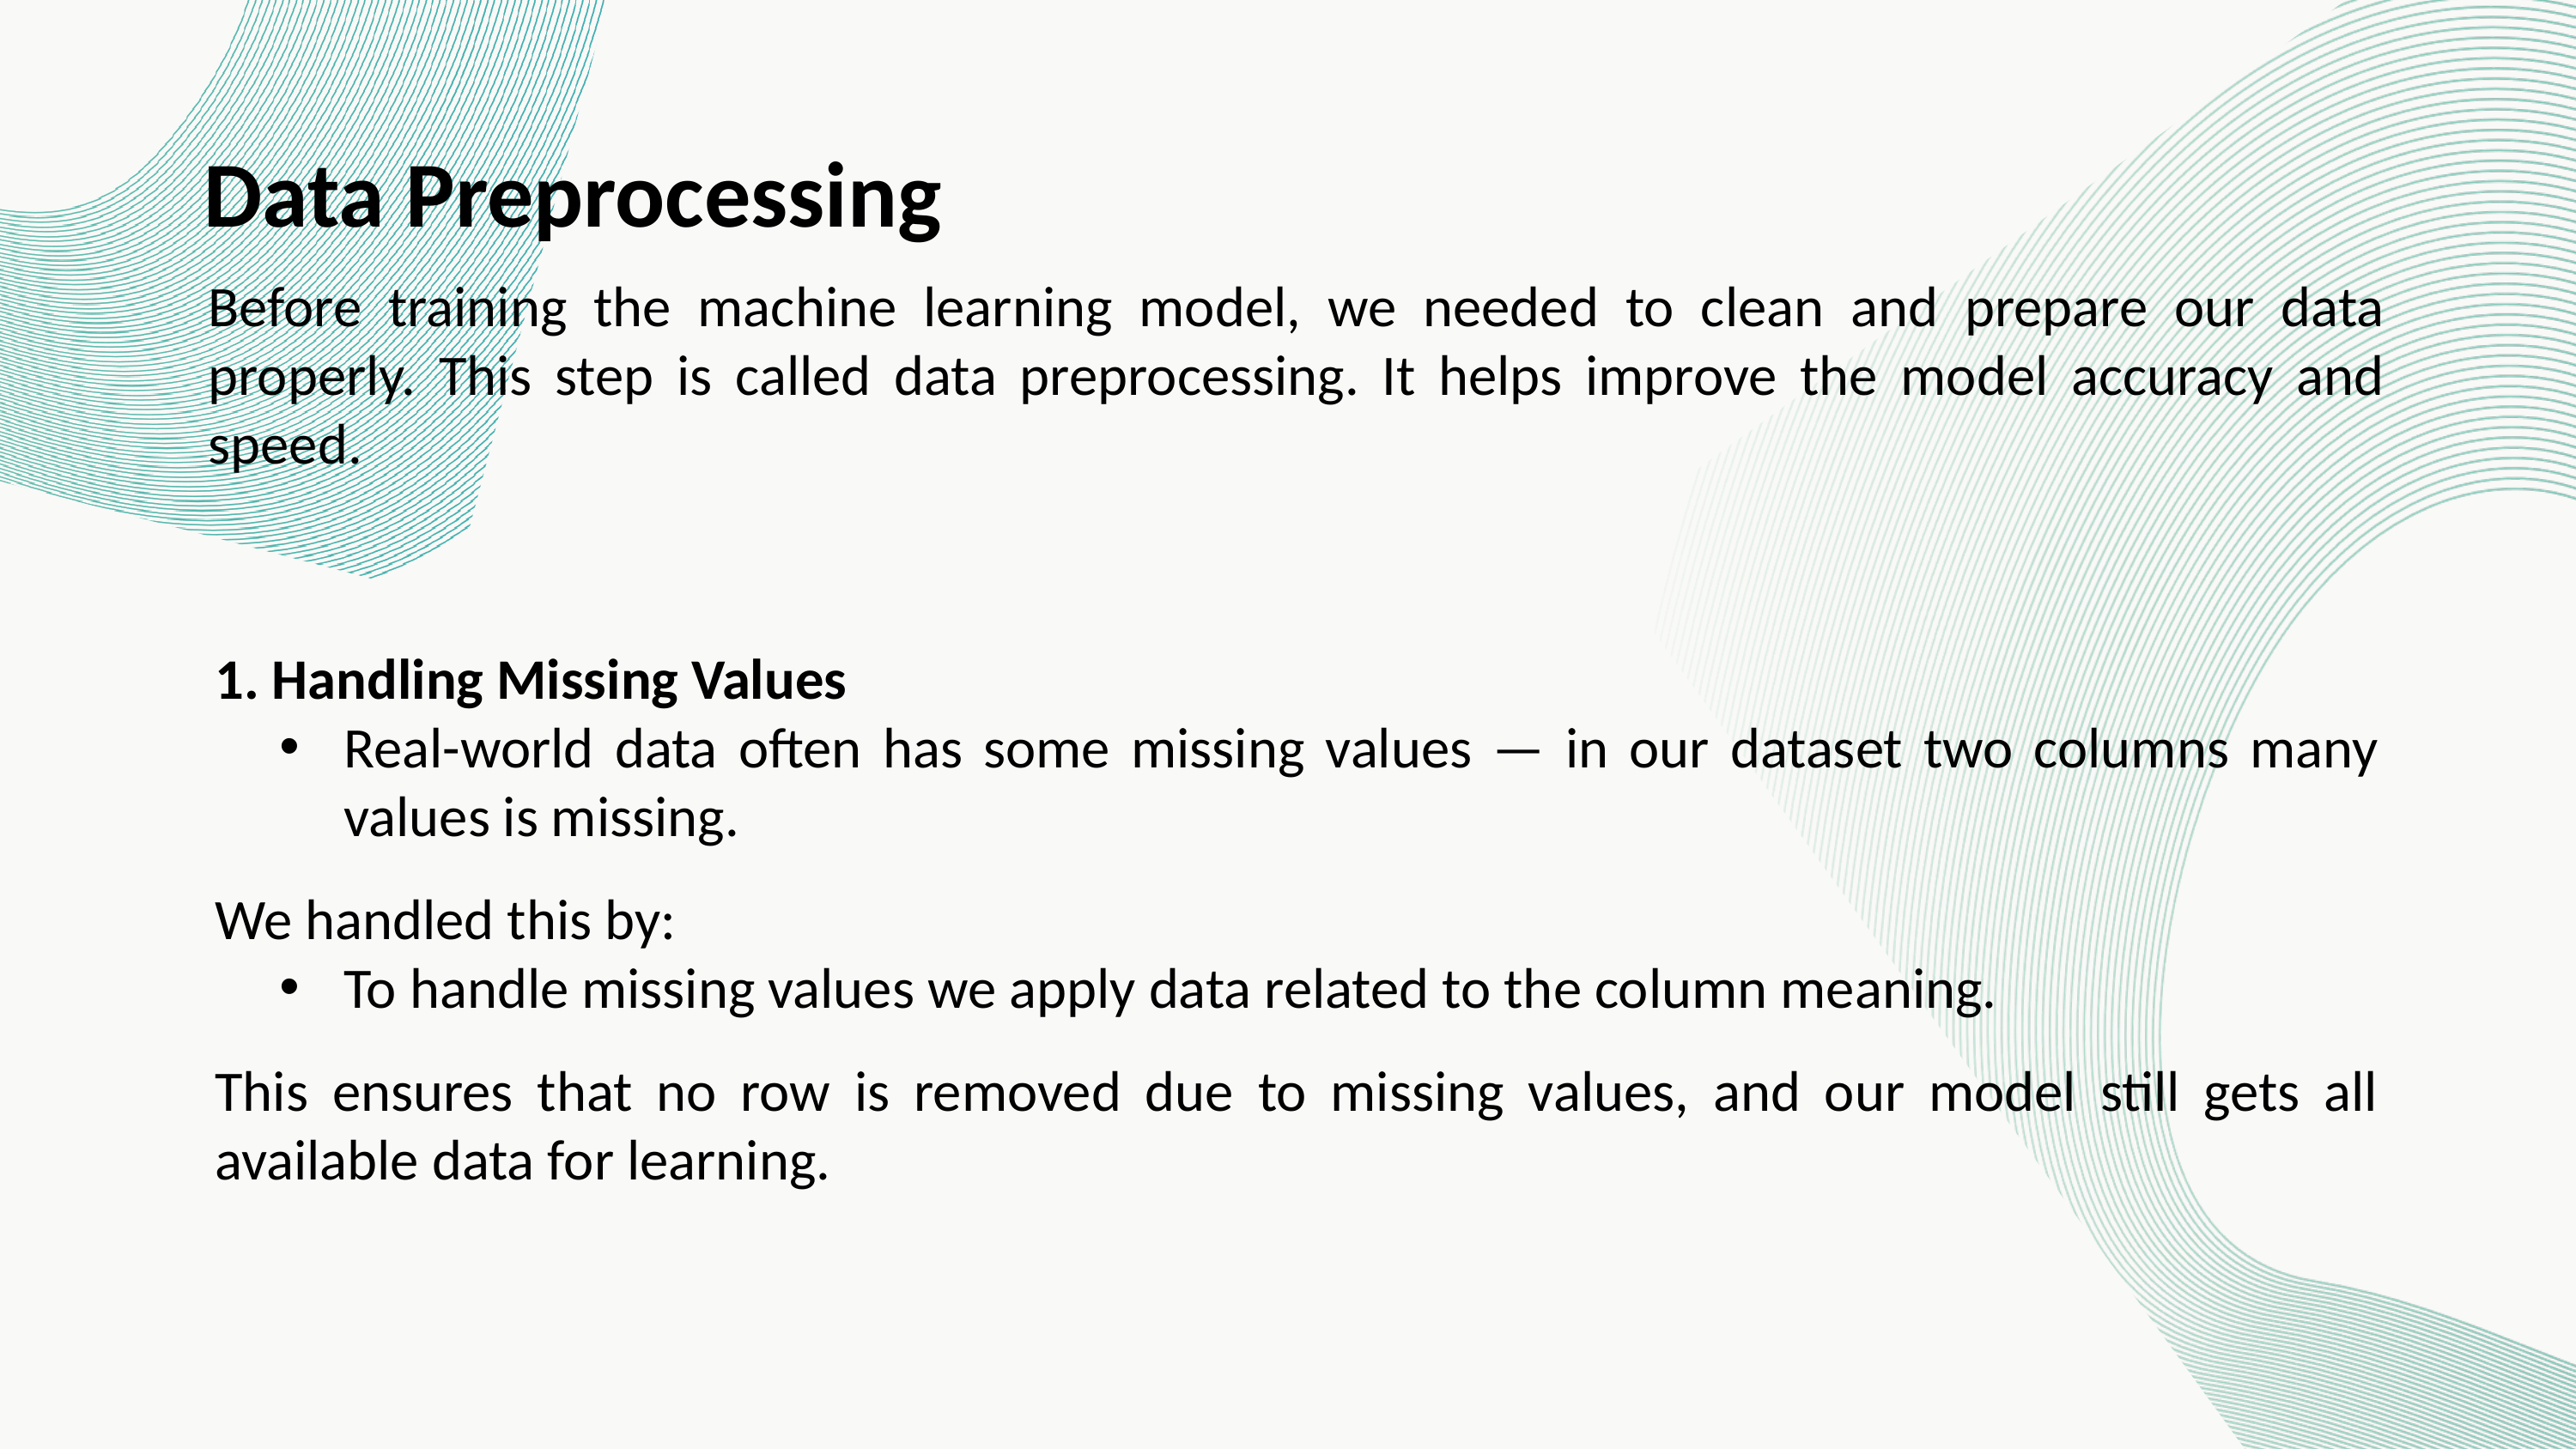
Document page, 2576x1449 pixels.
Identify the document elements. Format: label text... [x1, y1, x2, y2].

text_box 1. Handling Missing Values Real-world data often has some missing values — in our dataset two columns many values is missing. We handled this by: To handle missing values we apply data related to the column meaning. This ensures that no row is removed due to missing values, and our model still gets all available data for learning. [202, 635, 2392, 1198]
text_box Data Preprocessing [204, 155, 966, 246]
text_box [1591, 0, 2576, 1449]
text_box Before training the machine learning model, we needed to clean and prepare our data properly. This step is called data preprocessing. It helps improve the model accuracy and speed. [195, 263, 2399, 482]
text_box [0, 0, 609, 600]
